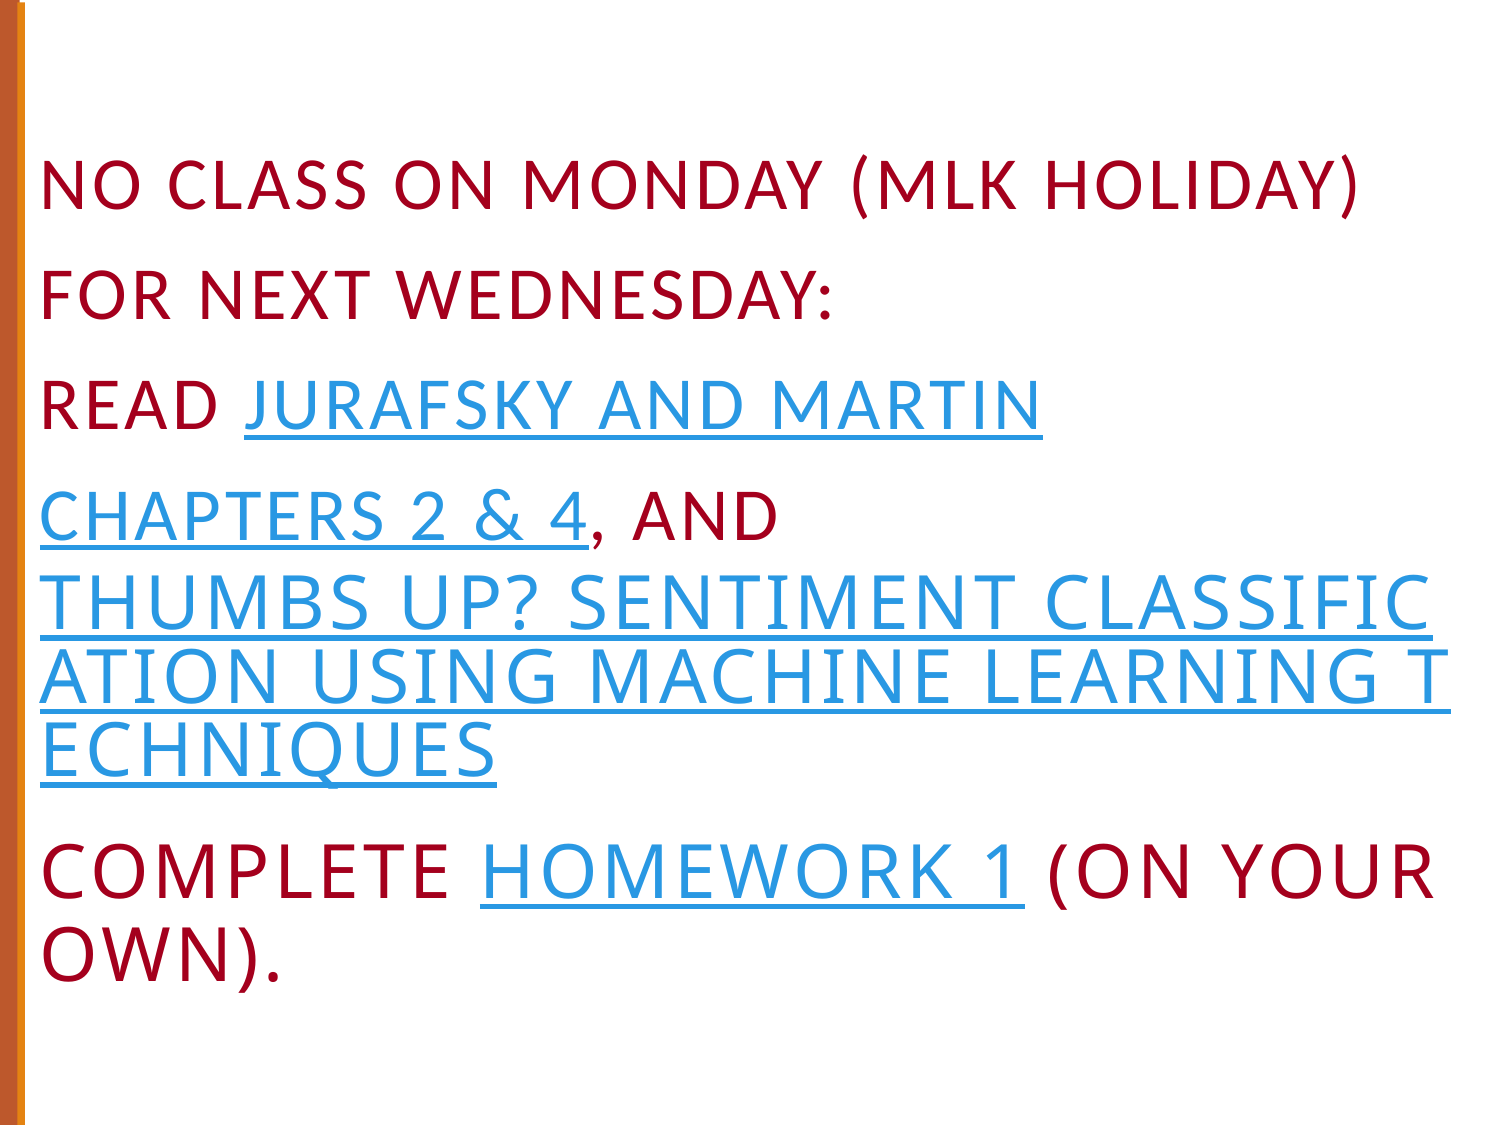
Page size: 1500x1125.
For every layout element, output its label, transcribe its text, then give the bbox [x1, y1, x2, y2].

subtitle No Class on Monday (MLK Holiday) For next Wednesday: Read Jurafsky and Martin Chapters 2 & 4, and Thumbs up? Sentiment Classification using Machine Learning Techniques Complete Homework 1 (on your own). [24, 137, 1488, 1088]
